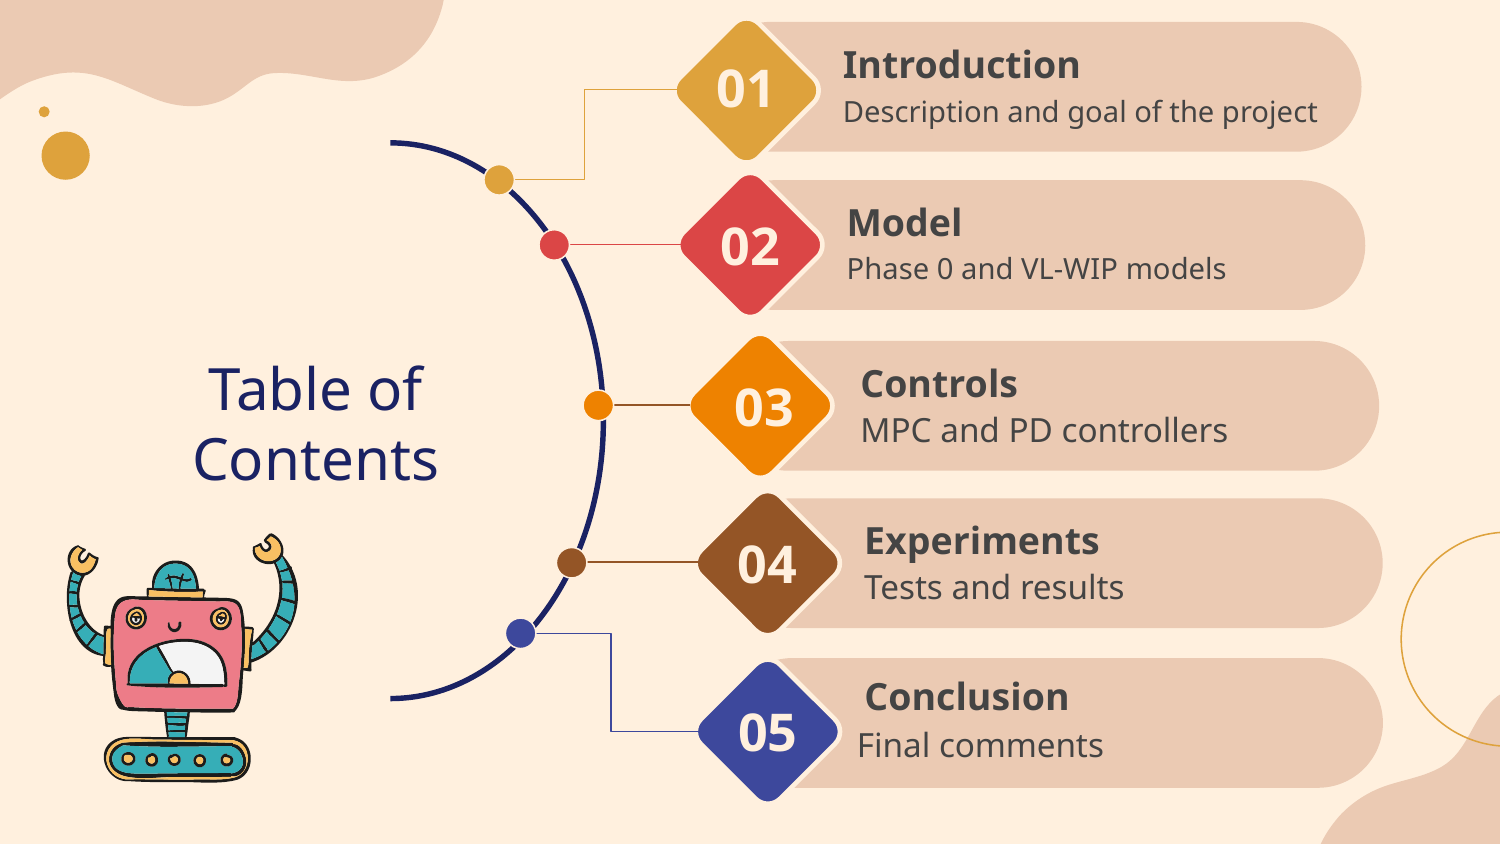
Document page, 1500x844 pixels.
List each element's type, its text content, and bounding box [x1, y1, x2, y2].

title Table of Contents [95, 327, 536, 518]
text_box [556, 490, 842, 636]
subtitle Model [831, 201, 1332, 242]
subtitle Conclusion [849, 675, 1349, 716]
text_box [829, 180, 1366, 310]
text_box [848, 658, 1383, 788]
subtitle Description and goal of the project [827, 94, 1415, 128]
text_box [582, 333, 835, 479]
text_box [538, 196, 825, 318]
text_box Experiments [849, 519, 1349, 560]
text_box [839, 340, 1380, 471]
subtitle MPC and PD controllers [845, 408, 1346, 449]
text_box [824, 21, 1362, 152]
text_box Final comments [848, 724, 1342, 765]
subtitle Tests and results [849, 566, 1349, 607]
subtitle Phase 0 and VL-WIP models [831, 247, 1332, 289]
text_box [846, 498, 1383, 629]
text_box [483, 18, 821, 196]
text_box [66, 533, 299, 783]
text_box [505, 617, 843, 805]
subtitle Introduction [827, 43, 1328, 84]
subtitle Controls [845, 362, 1346, 403]
